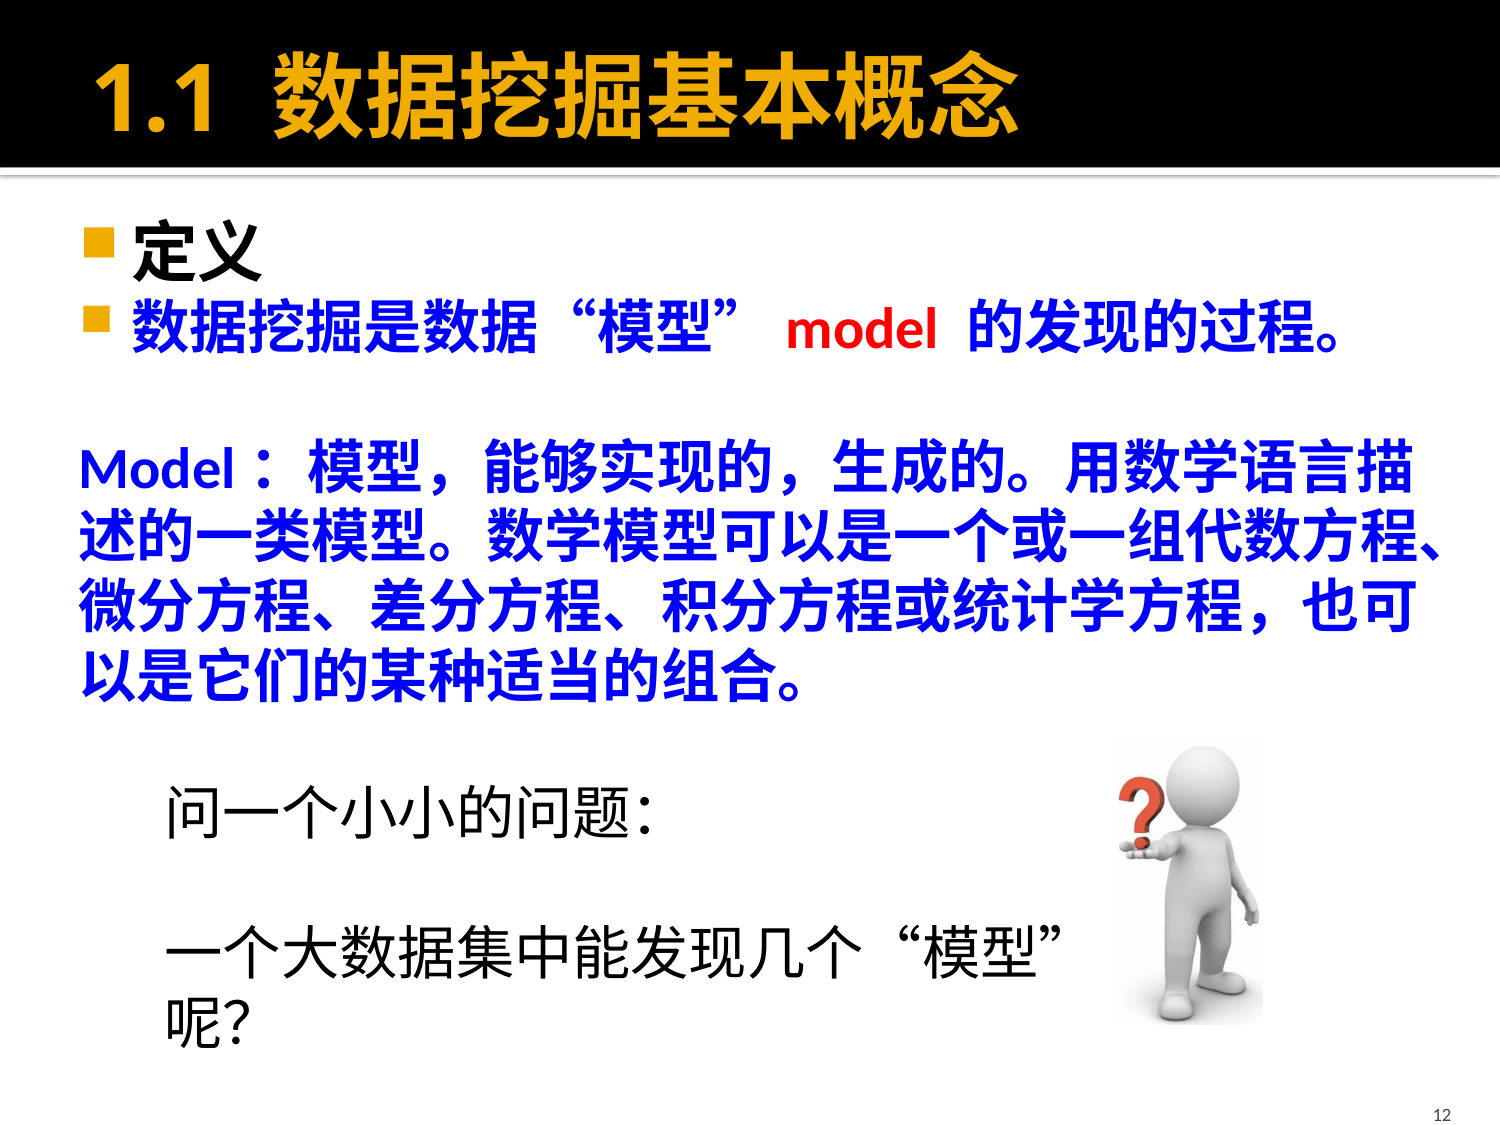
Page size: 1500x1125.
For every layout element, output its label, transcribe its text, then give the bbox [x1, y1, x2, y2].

picture [1112, 740, 1263, 1025]
slide_number 12 [1345, 1080, 1467, 1125]
title 1.1 数据挖掘基本概念 [75, 12, 1425, 175]
text_box 问一个小小的问题： 一个大数据集中能发现几个“模型”呢？ [149, 768, 1113, 1064]
list 定义 数据挖掘是数据“模型”model 的发现的过程。 Model：模型，能够实现的，生成的。用数学语言描述的一类模型。数学模型可以是一个或一组代数方程、微分方程、差分方程、积分方程或统计学方程，也可以是它们的某种适当的组合。 [50, 195, 1450, 1083]
